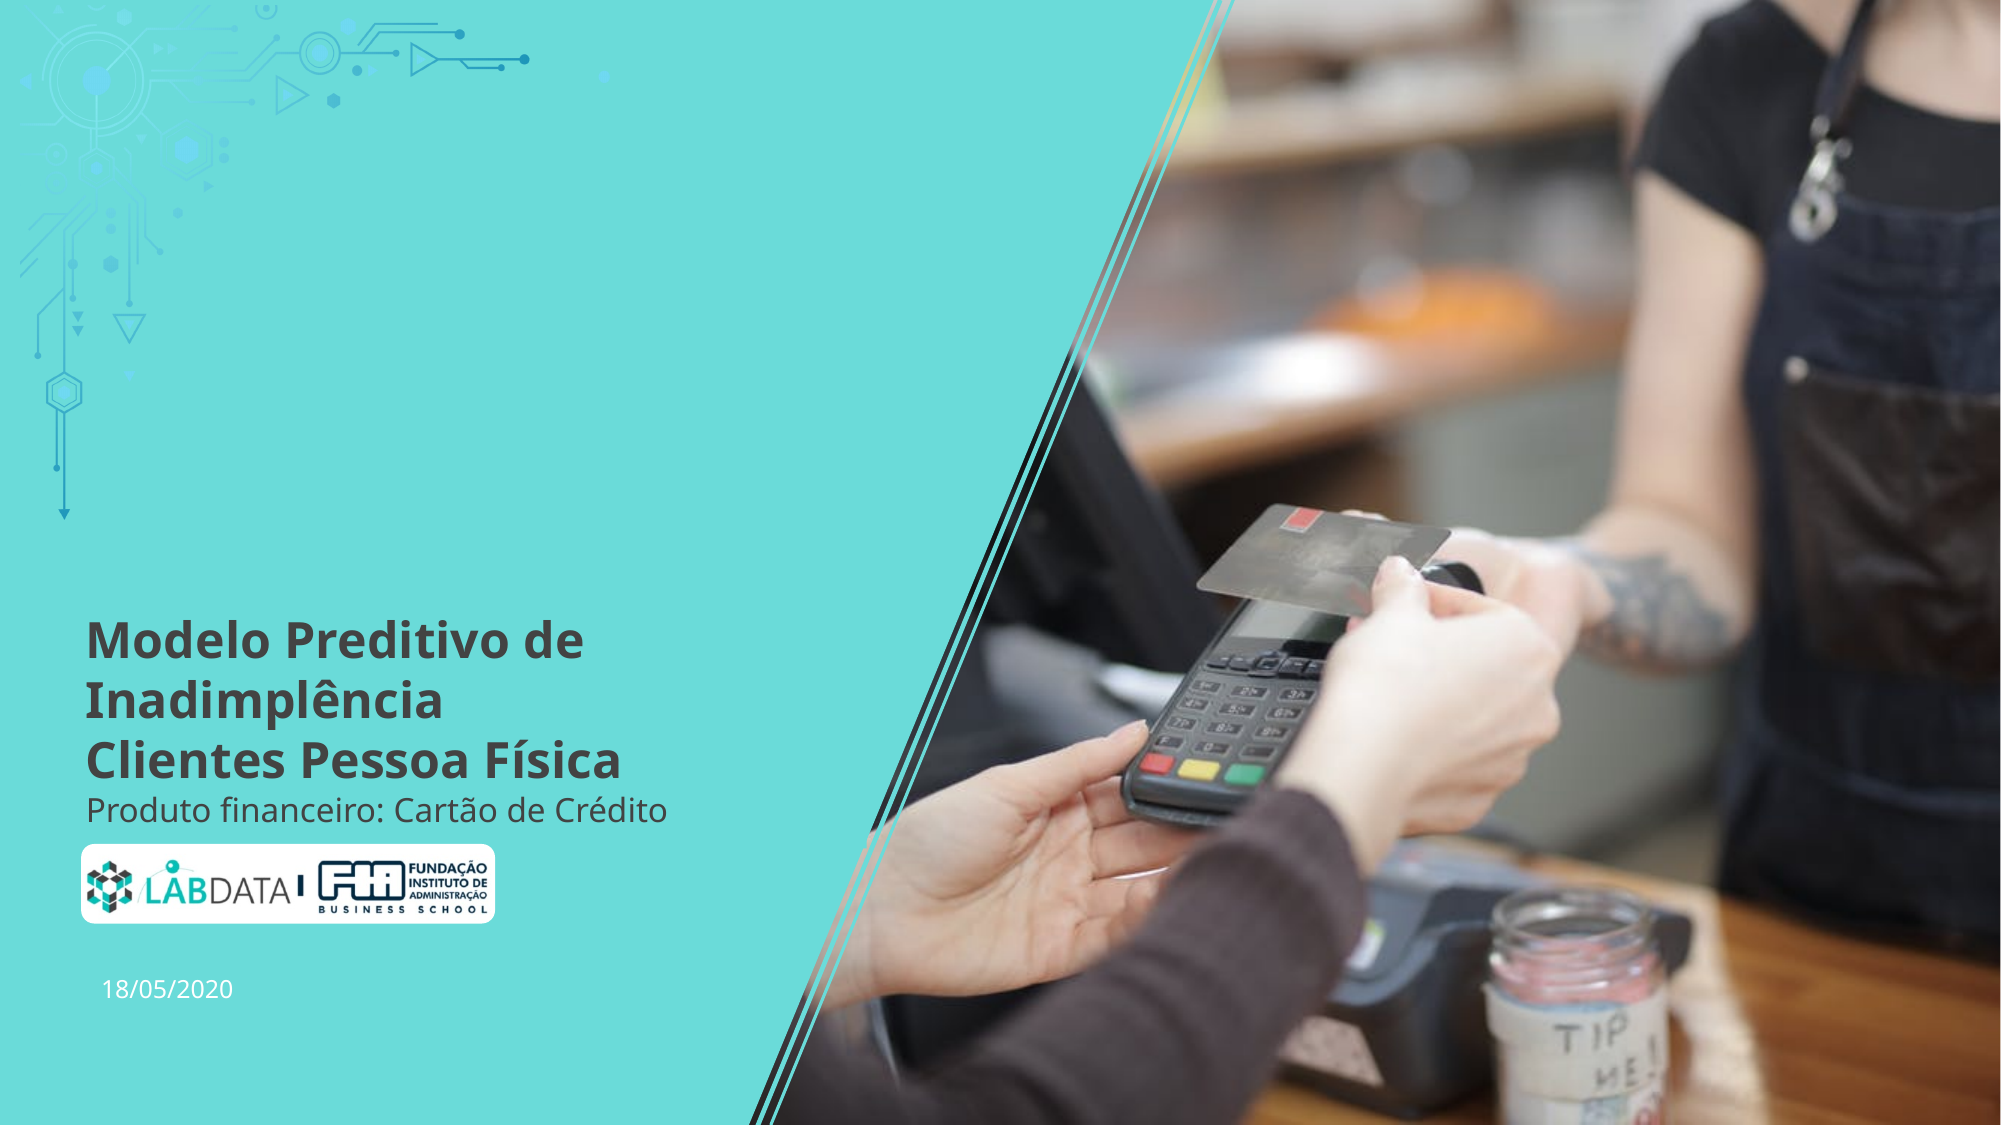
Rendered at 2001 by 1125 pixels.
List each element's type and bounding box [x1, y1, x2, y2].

picture [1254, 0, 2001, 1125]
text_box [0, 0, 1254, 1125]
text_box [2, 4, 867, 849]
picture [80, 843, 496, 924]
